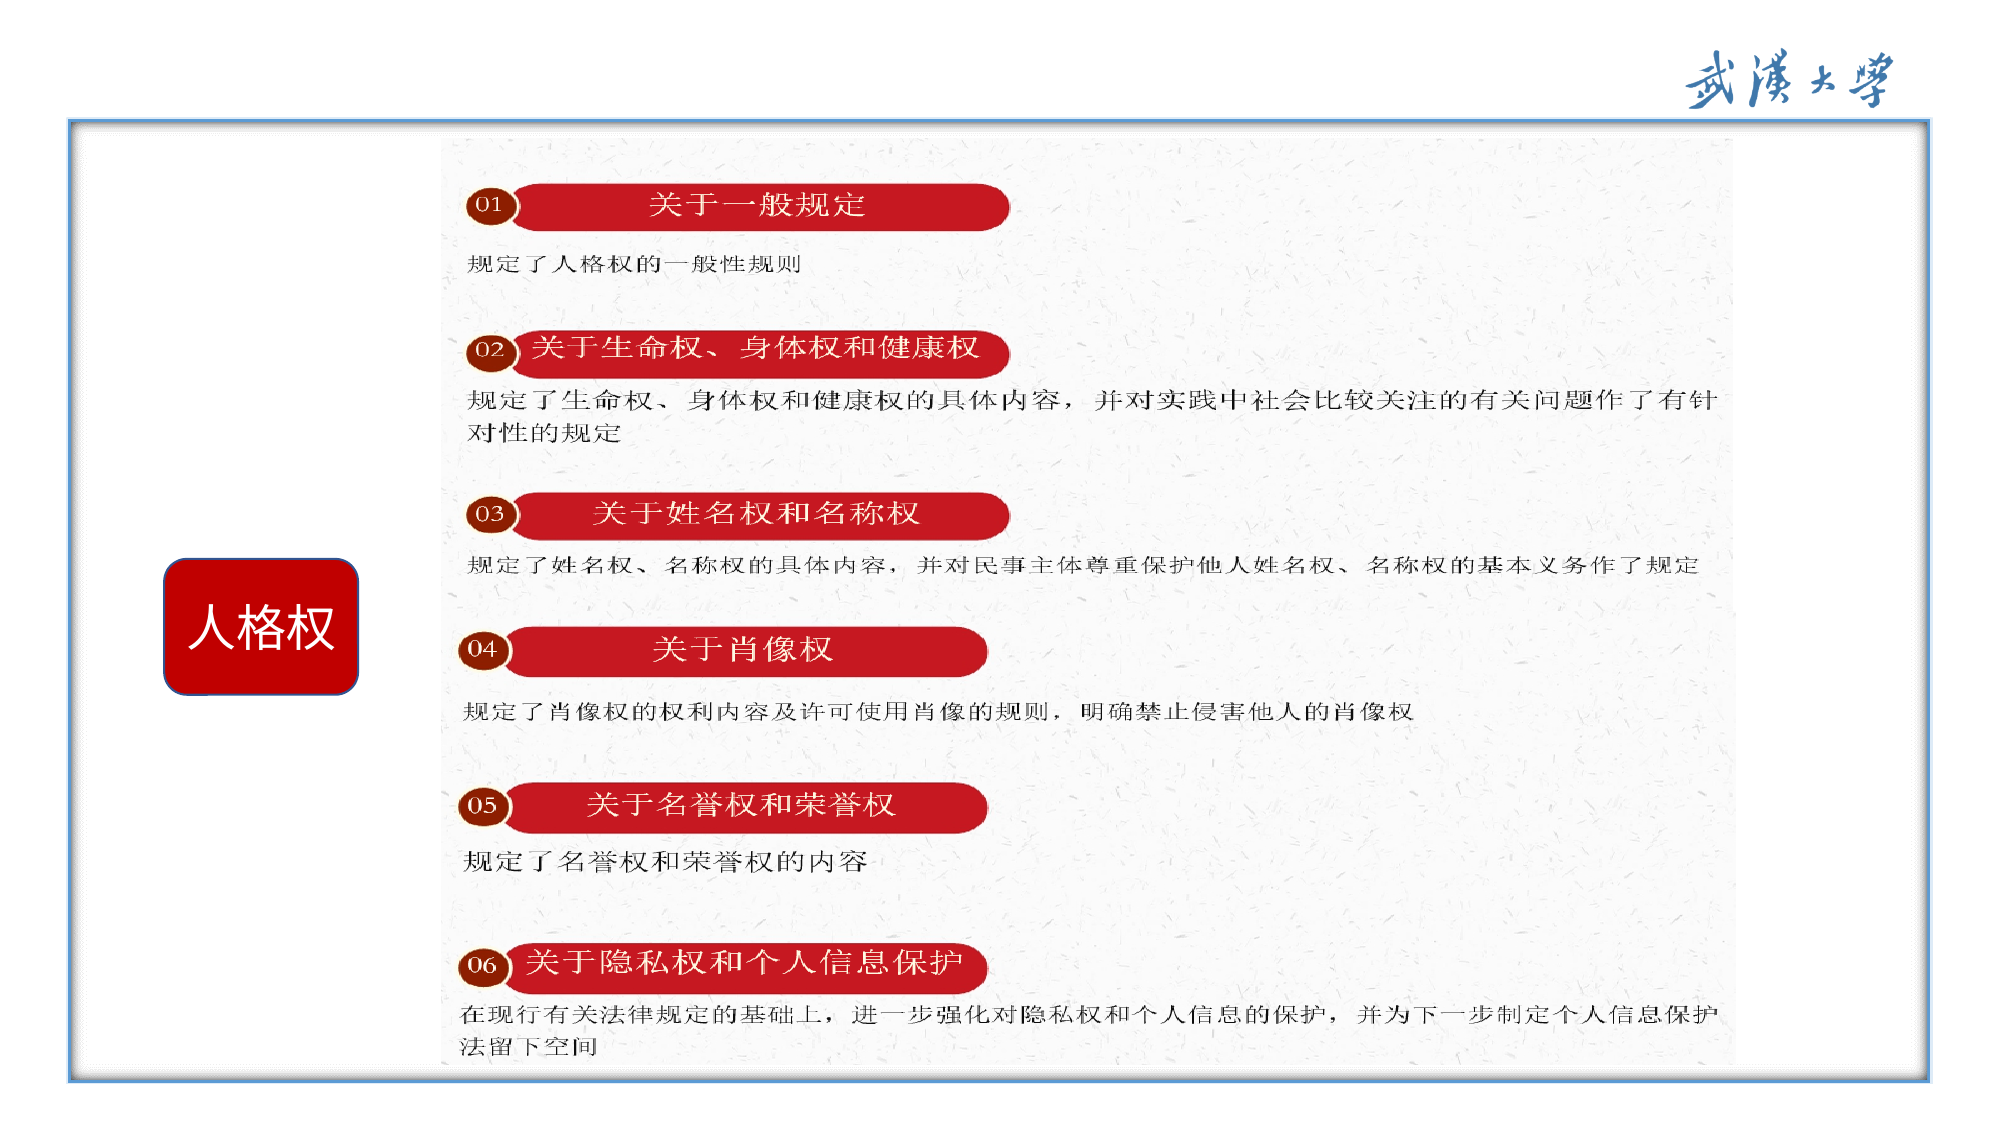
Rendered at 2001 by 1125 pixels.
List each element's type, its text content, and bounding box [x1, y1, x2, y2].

picture [66, 117, 1933, 1084]
text_box 人格权 [163, 557, 360, 696]
